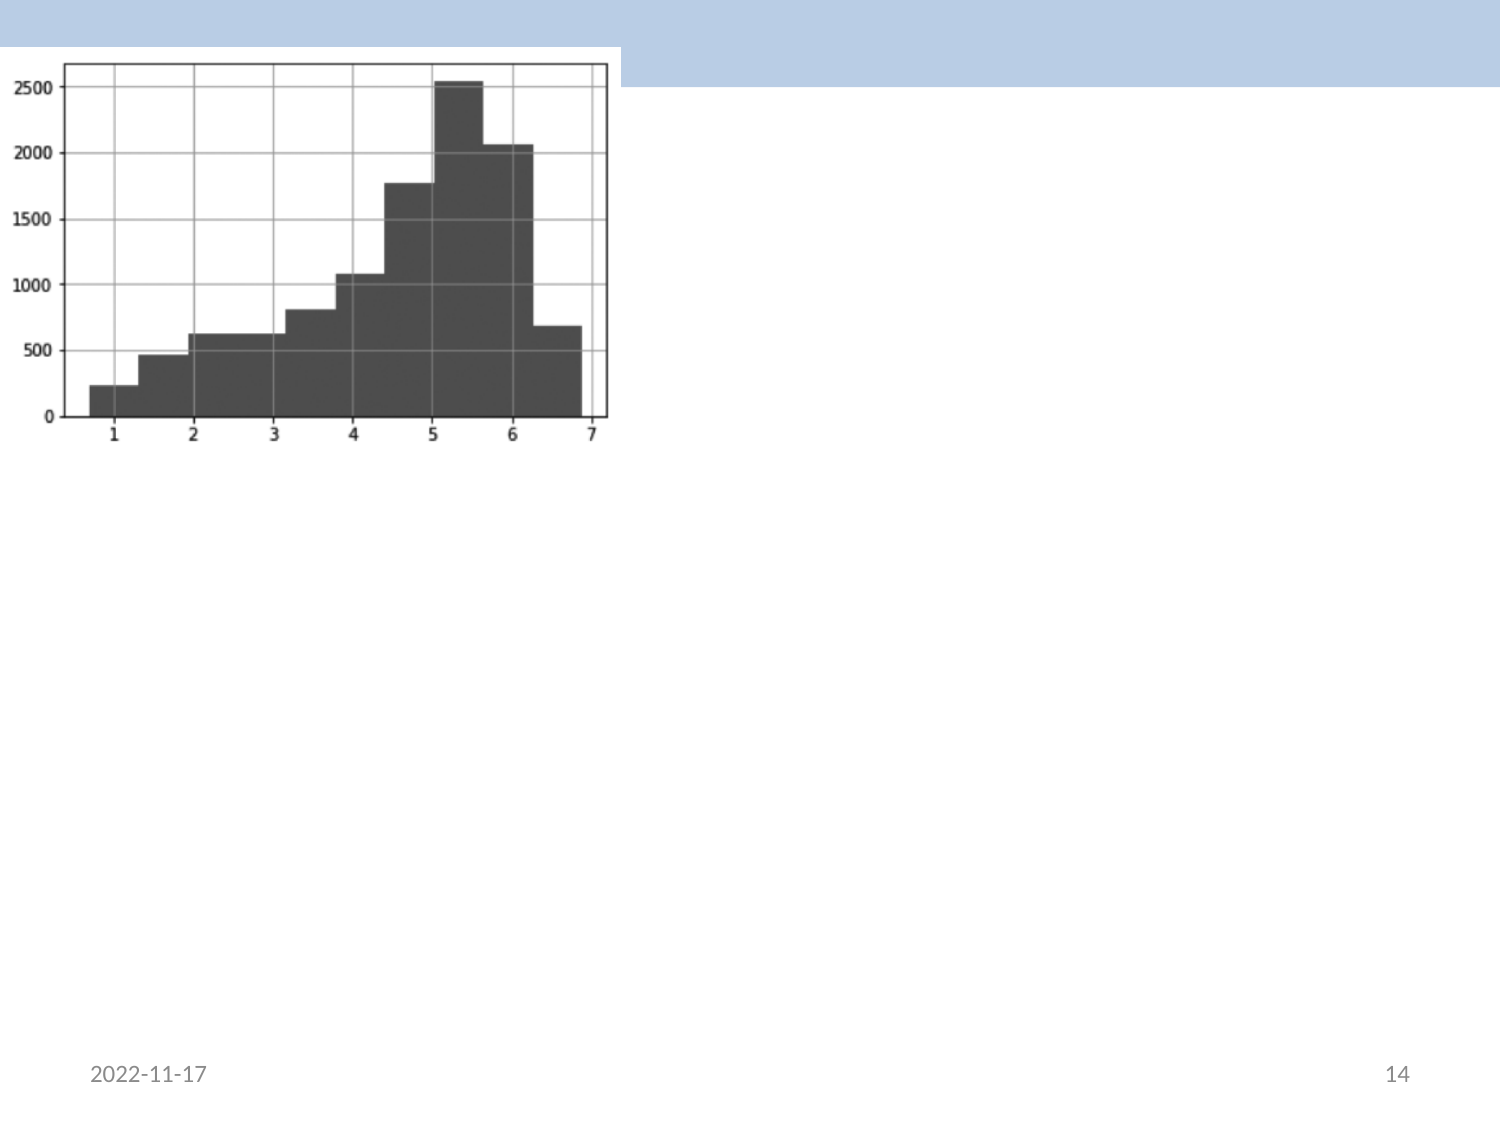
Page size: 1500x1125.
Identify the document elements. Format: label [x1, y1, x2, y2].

picture [0, 46, 621, 450]
